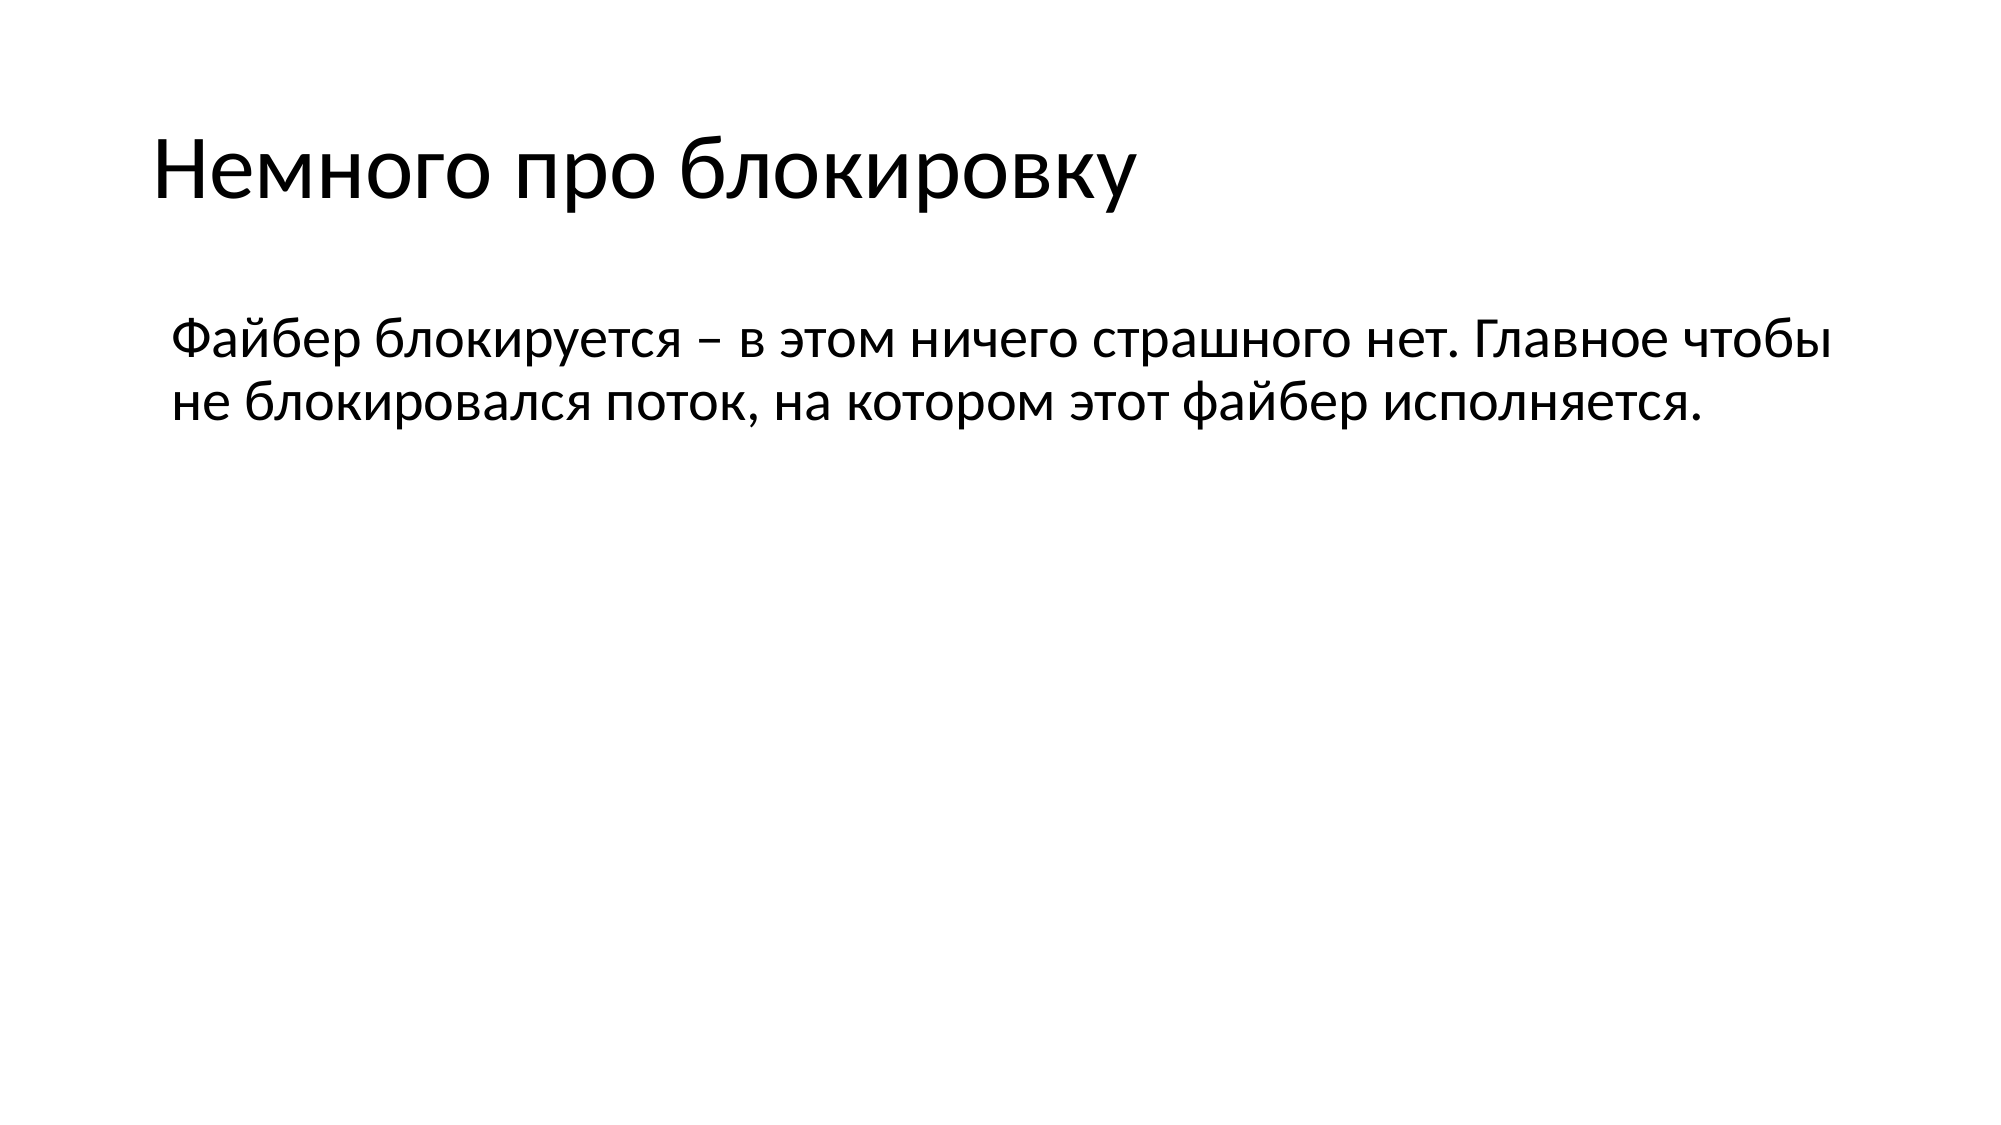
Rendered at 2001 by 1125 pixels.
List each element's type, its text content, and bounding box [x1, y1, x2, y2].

list Файбер блокируется – в этом ничего страшного нет. Главное чтобы не блокировался поток, на котором этот файбер исполняется. [137, 299, 1863, 1014]
title Немного про блокировку [137, 59, 1863, 278]
